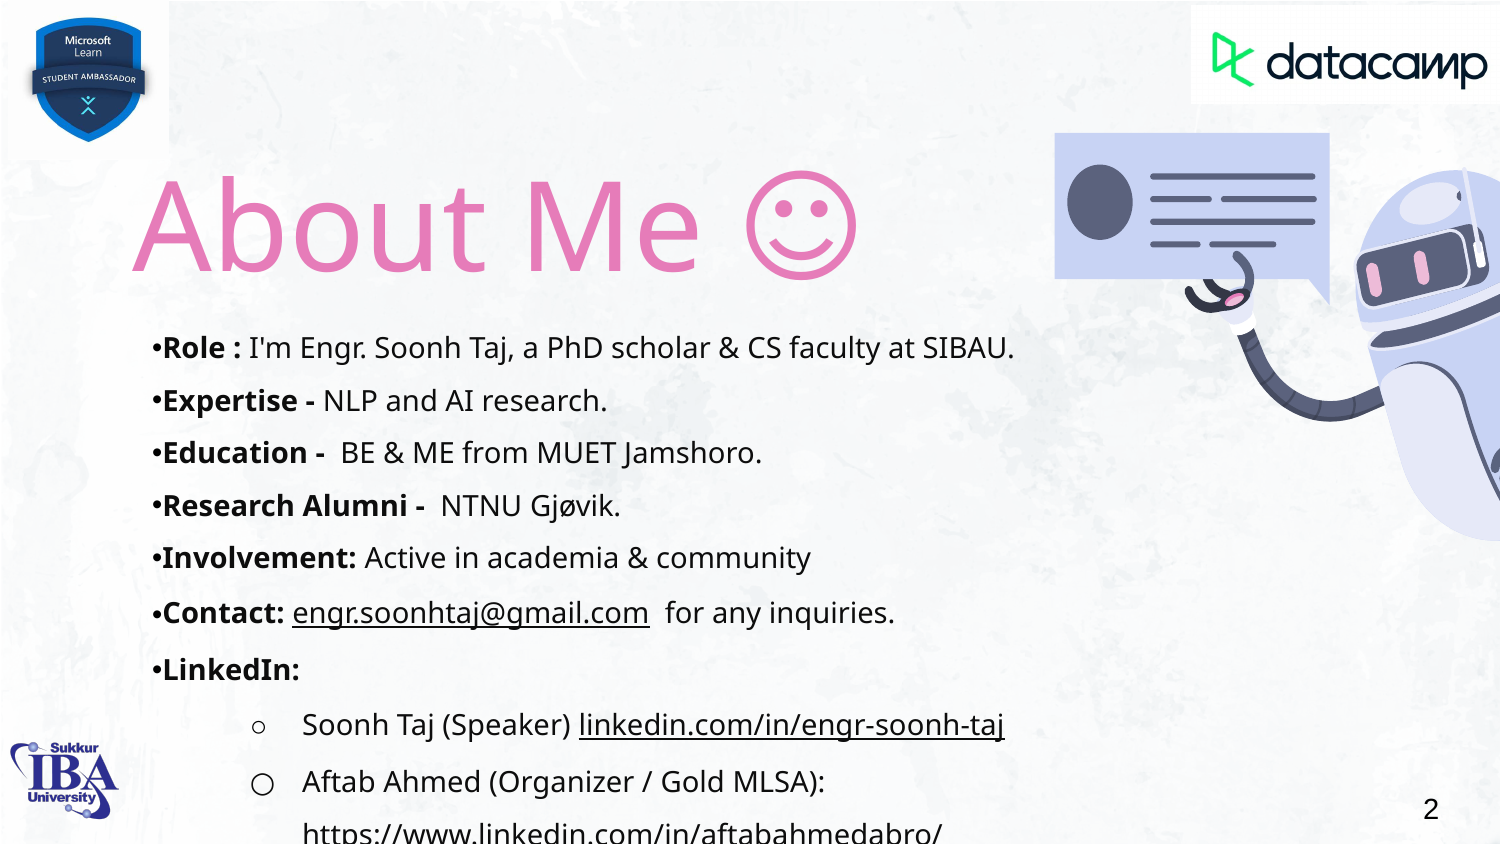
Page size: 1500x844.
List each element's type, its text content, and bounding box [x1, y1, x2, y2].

title About Me ☺ [117, 108, 1383, 657]
text_box Role : I'm Engr. Soonh Taj, a PhD scholar & CS faculty at SIBAU. Expertise - NLP and AI research. Education - BE & ME from MUET Jamshoro. Research Alumni - NTNU Gjøvik. Involvement: Active in academia & community Contact: engr.soonhtaj@gmail.com for any inquiries. LinkedIn: Soonh Taj (Speaker) linkedin.com/in/engr-soonh-taj Aftab Ahmed (Organizer / Gold MLSA): https://www.linkedin.com/in/aftabahmedabro/ [137, 297, 1106, 681]
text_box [1054, 132, 1500, 584]
picture [1, 0, 1500, 844]
text_box 2 [1408, 777, 1500, 838]
